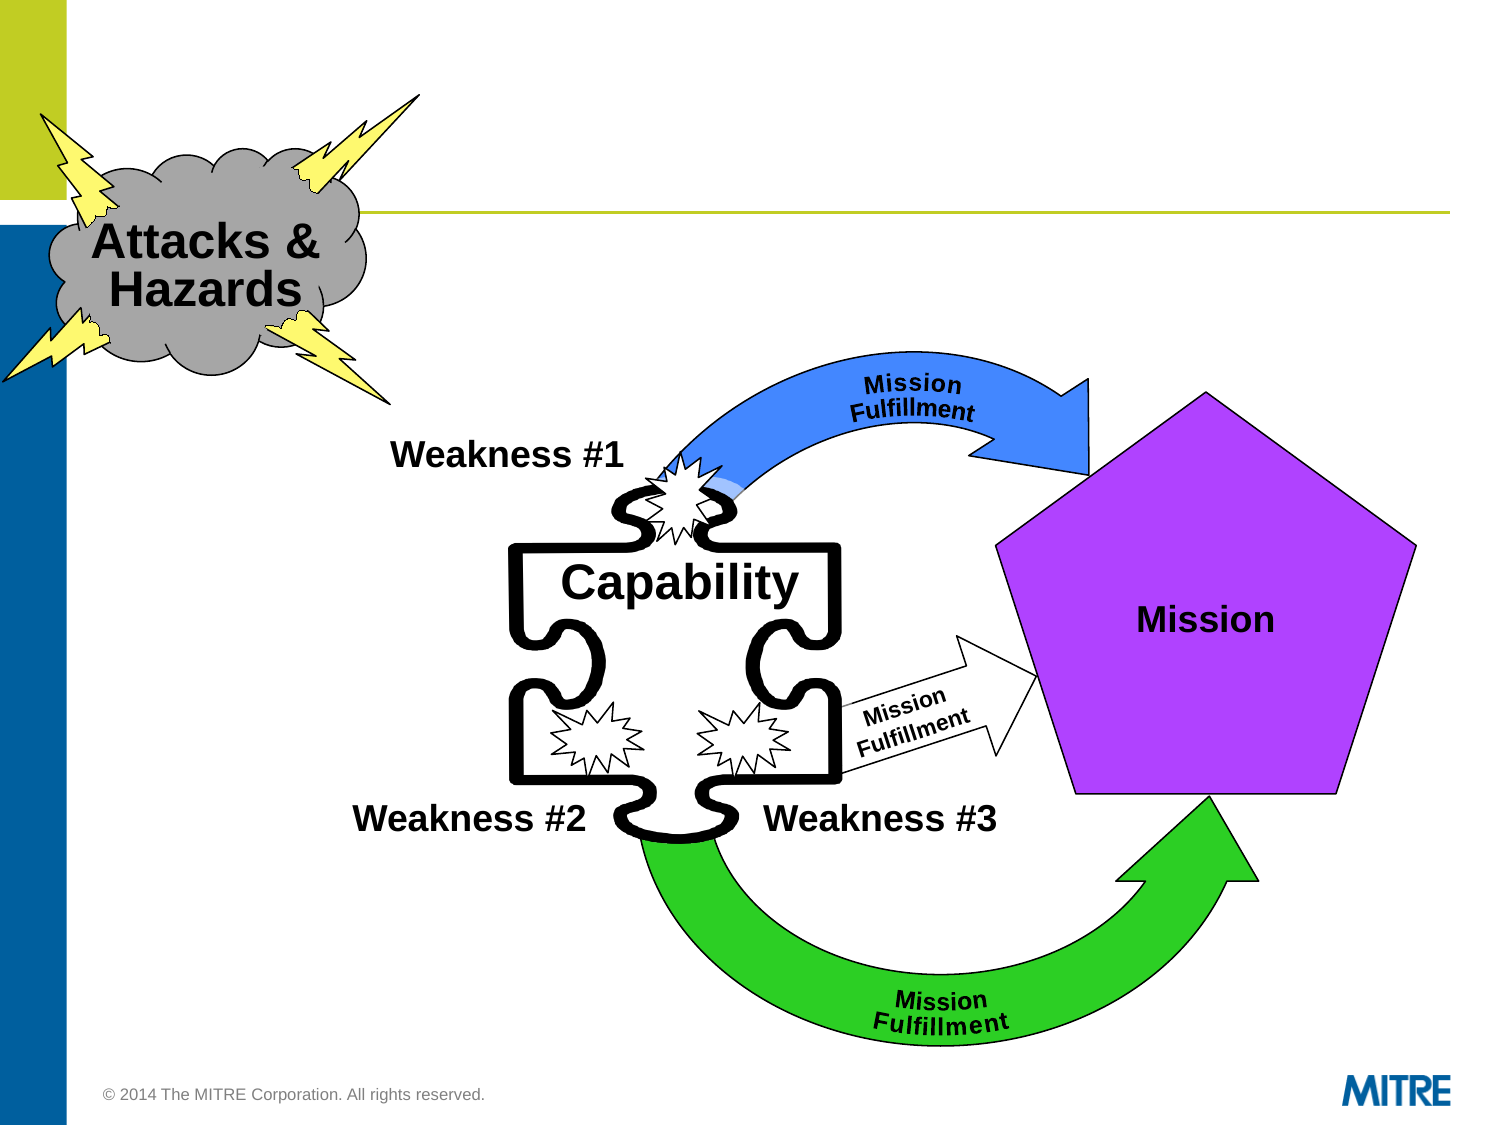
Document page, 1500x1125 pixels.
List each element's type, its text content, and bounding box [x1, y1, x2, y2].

picture [1342, 1072, 1453, 1113]
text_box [17, 59, 405, 399]
text_box Mission Fulfillment [1018, 666, 1037, 713]
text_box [335, 422, 1015, 848]
text_box [716, 351, 1089, 476]
text_box [644, 796, 1259, 1046]
text_box Mission [1018, 392, 1417, 794]
